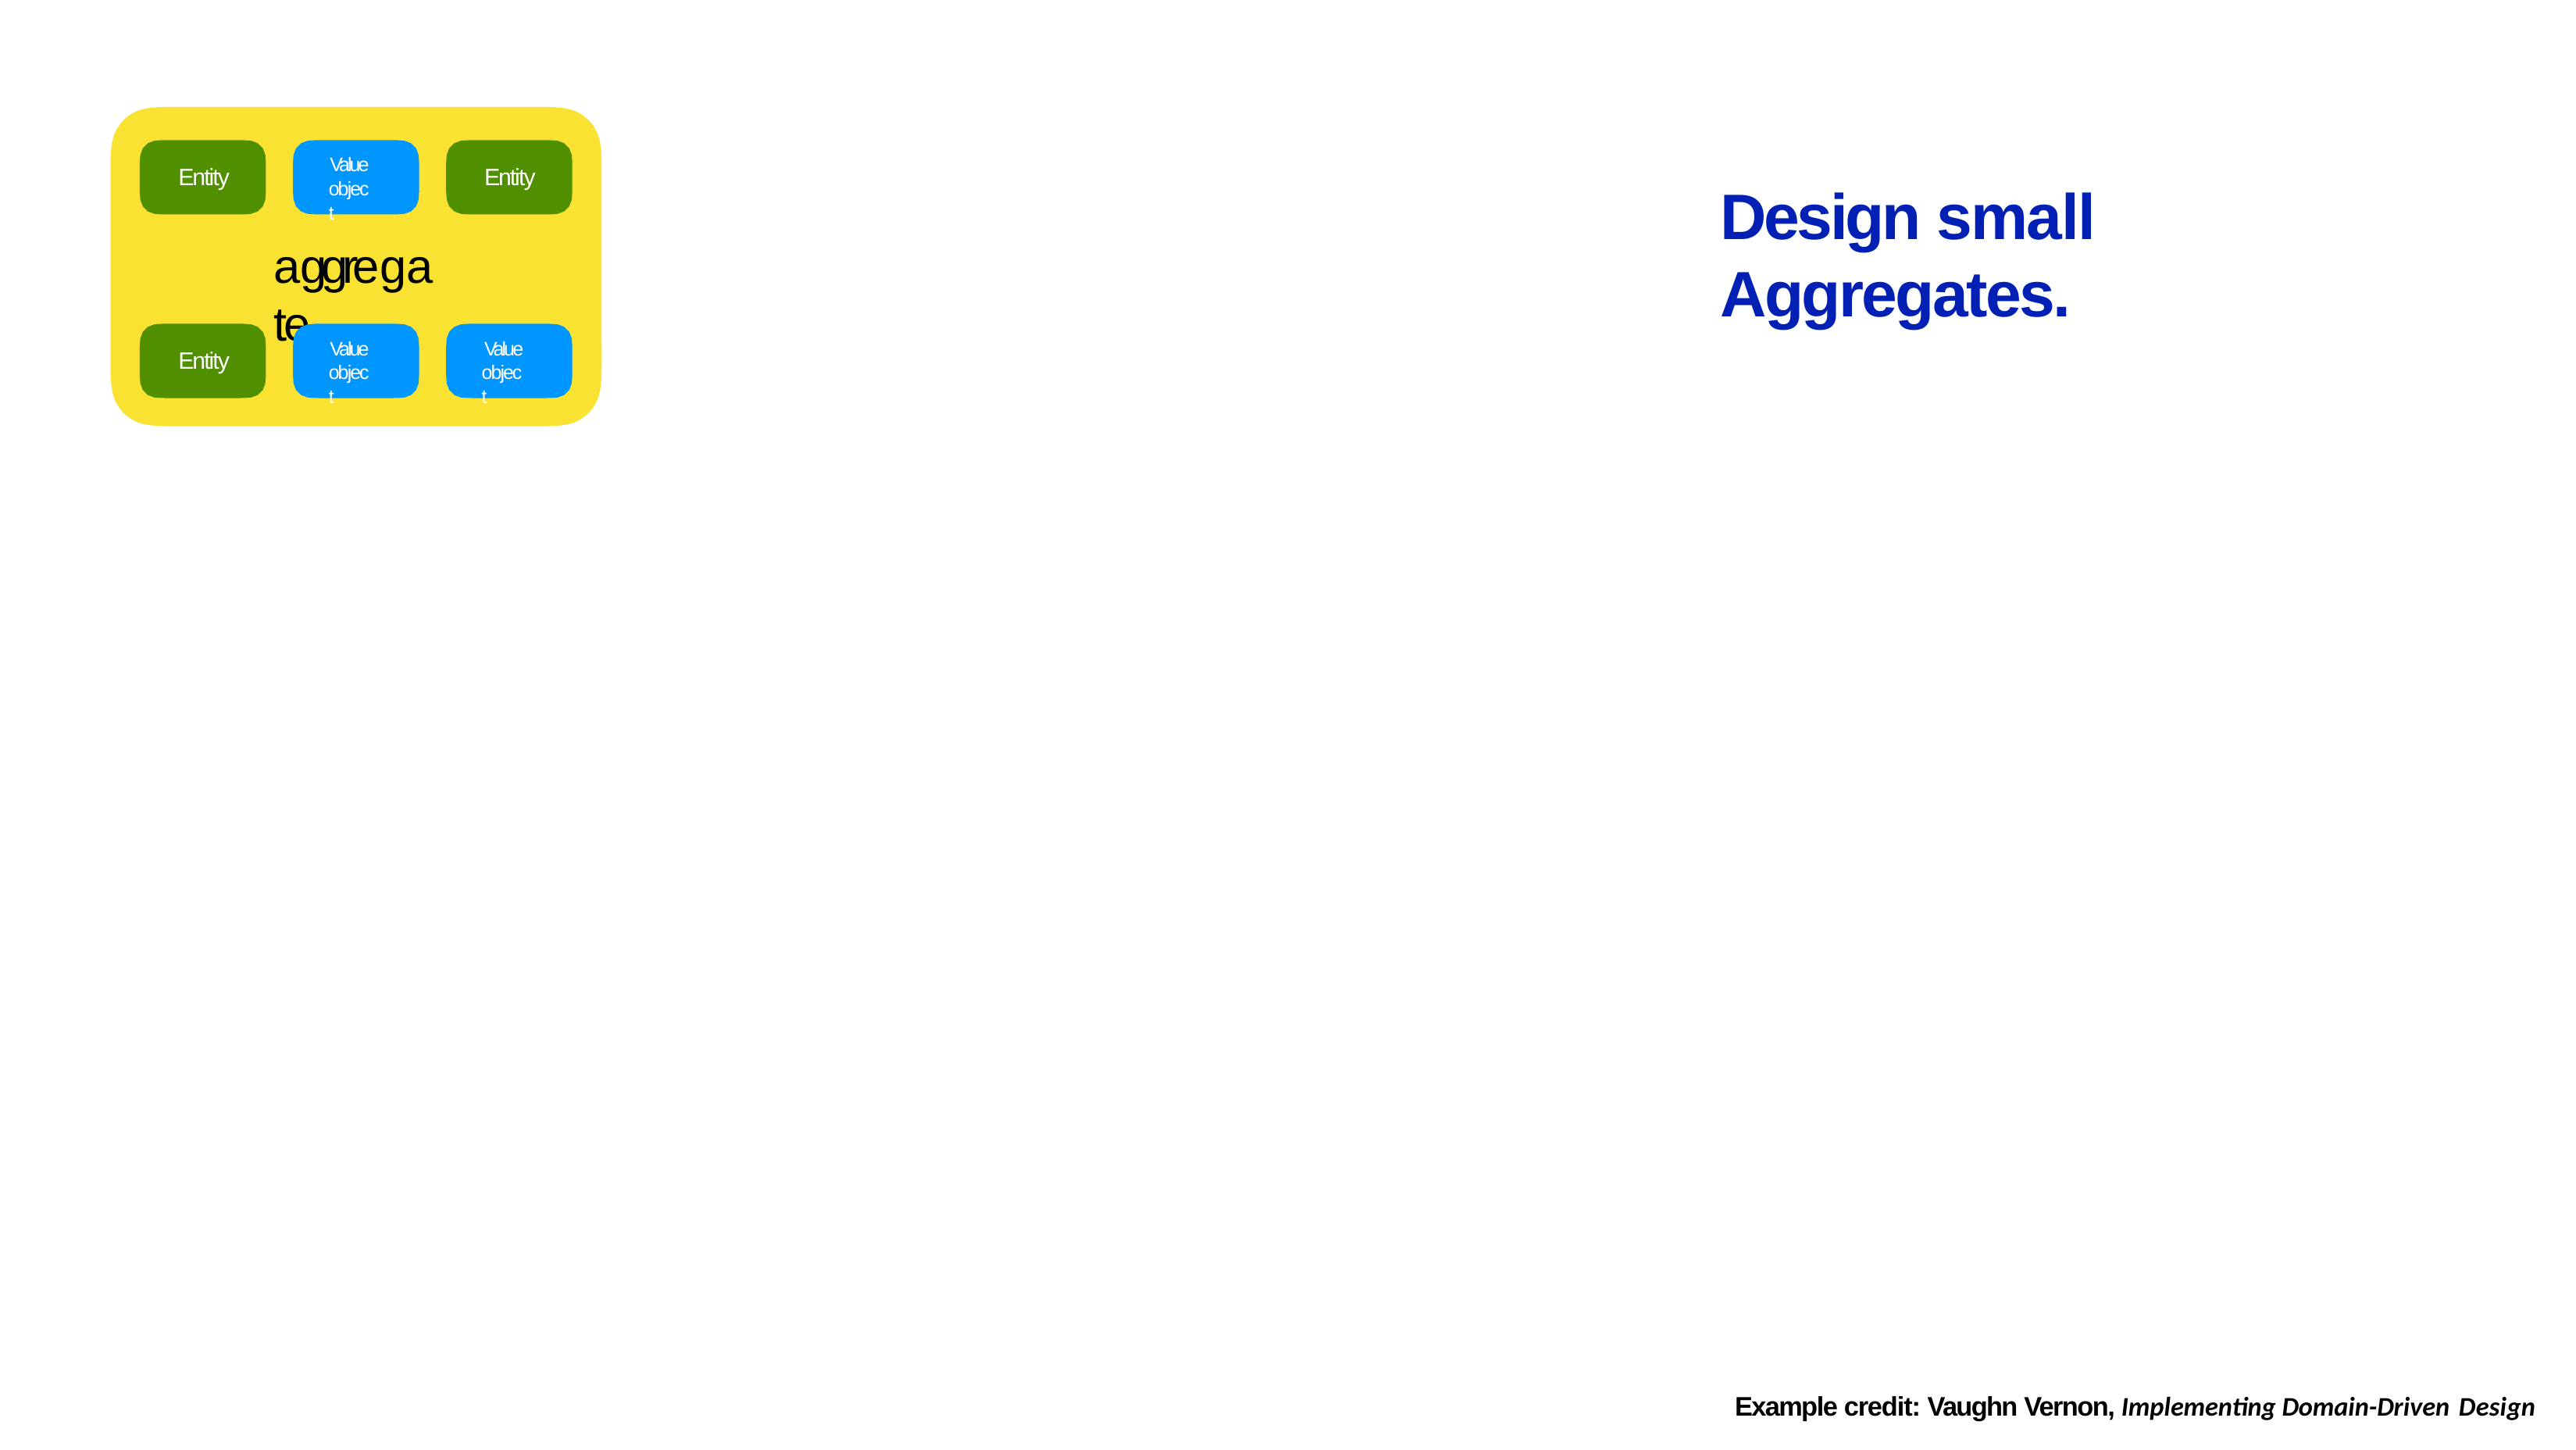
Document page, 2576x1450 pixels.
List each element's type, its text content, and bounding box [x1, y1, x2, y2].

text_box Entity [177, 159, 230, 219]
text_box Value object [326, 149, 373, 224]
text_box Value object [480, 334, 526, 408]
text_box [139, 323, 266, 398]
text_box Entity [177, 343, 230, 402]
text_box [446, 140, 573, 215]
text_box Value object [326, 334, 373, 408]
text_box Design small Aggregates. [1718, 173, 2461, 330]
text_box Entity [483, 159, 536, 219]
text_box aggregate [272, 233, 442, 351]
text_box [293, 140, 419, 215]
text_box [139, 140, 266, 215]
text_box [293, 323, 419, 398]
text_box Example credit: Vaughn Vernon, Implementing Domain-Driven Design [1732, 1387, 2546, 1421]
text_box [110, 106, 602, 427]
text_box [446, 323, 573, 398]
